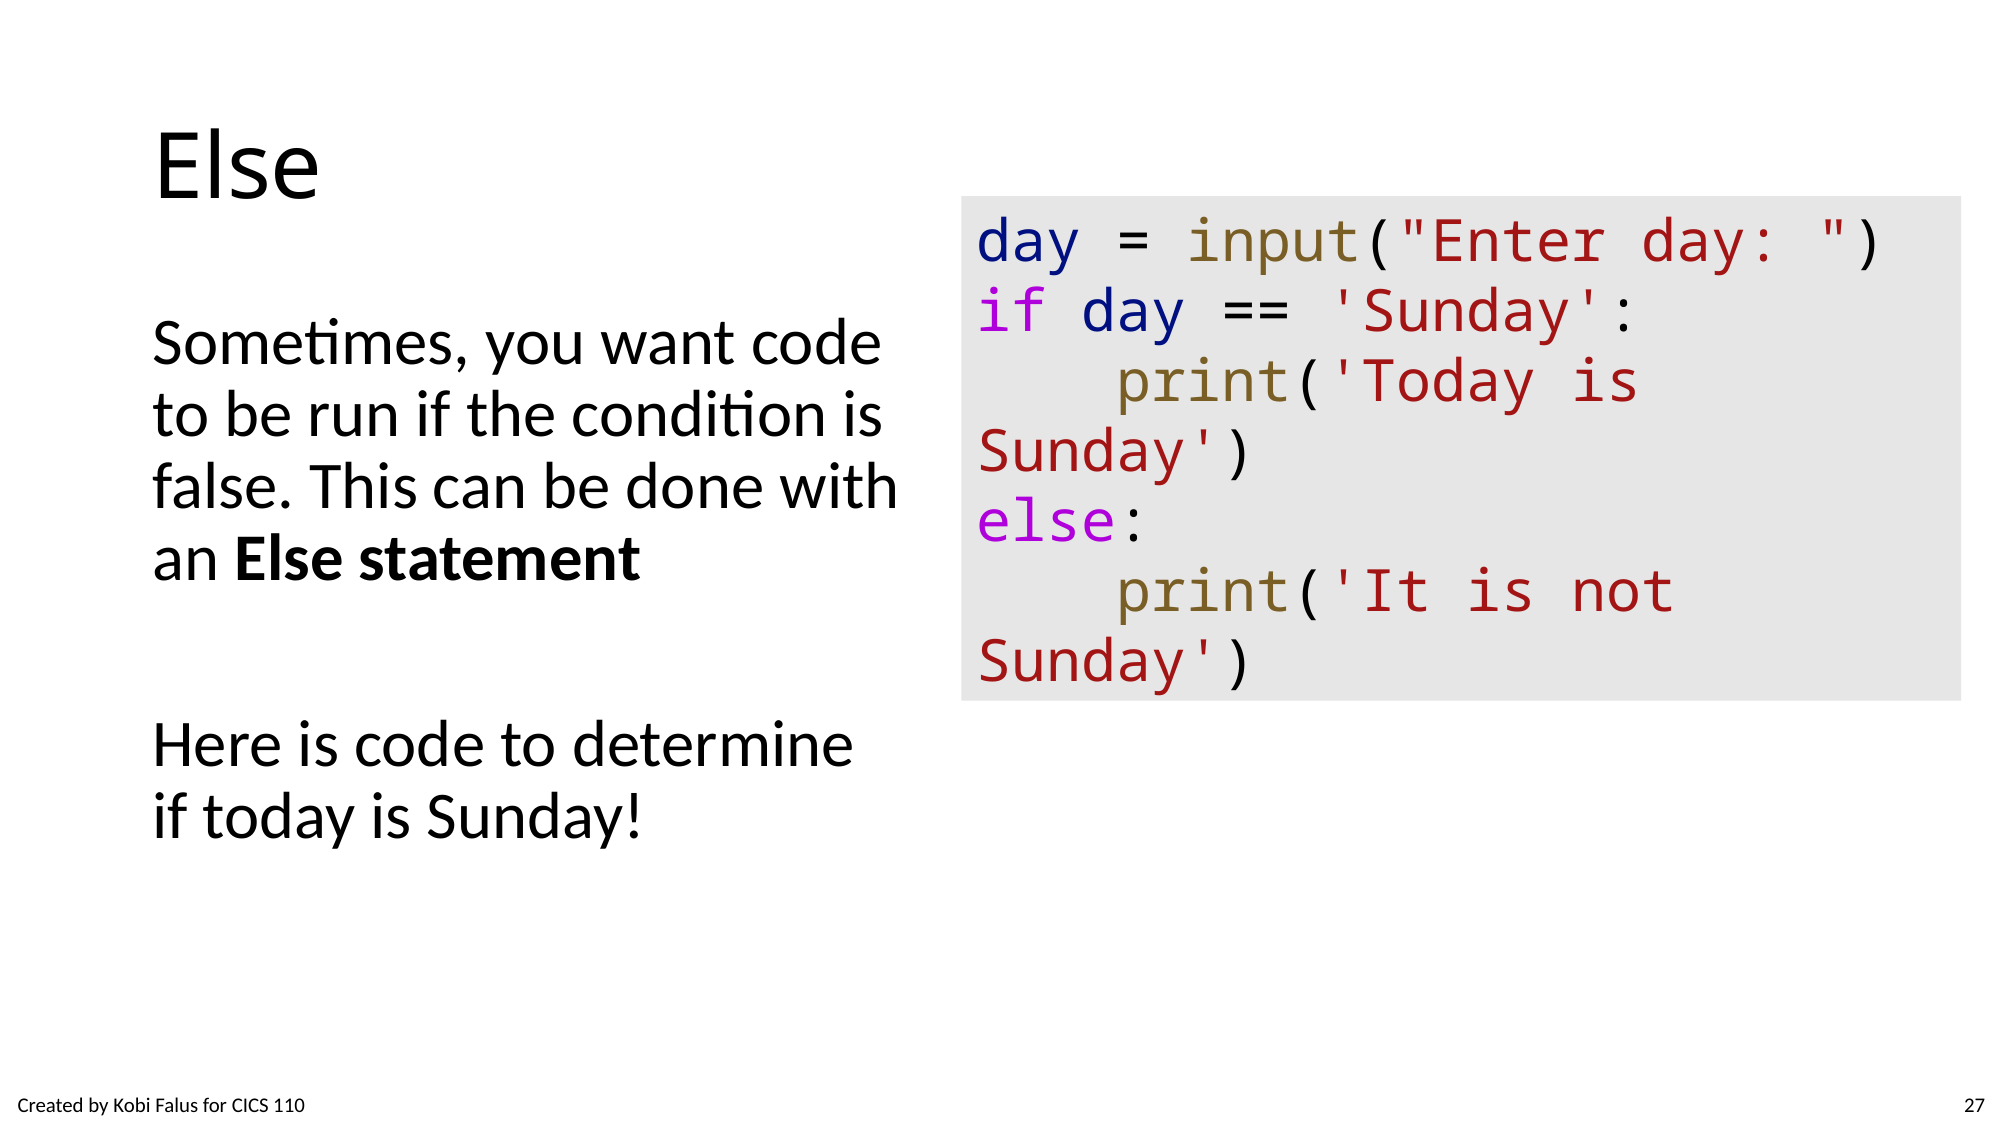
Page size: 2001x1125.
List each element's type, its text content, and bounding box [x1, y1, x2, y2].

list Sometimes, you want code to be run if the condition is false. This can be done with an Else statement Here is code to determine if today is Sunday! [137, 299, 918, 1014]
title Else [137, 59, 1863, 278]
text_box day = input("Enter day: ") if day == 'Sunday': print('Today is Sunday') else: print('It is not Sunday') [961, 196, 1962, 701]
